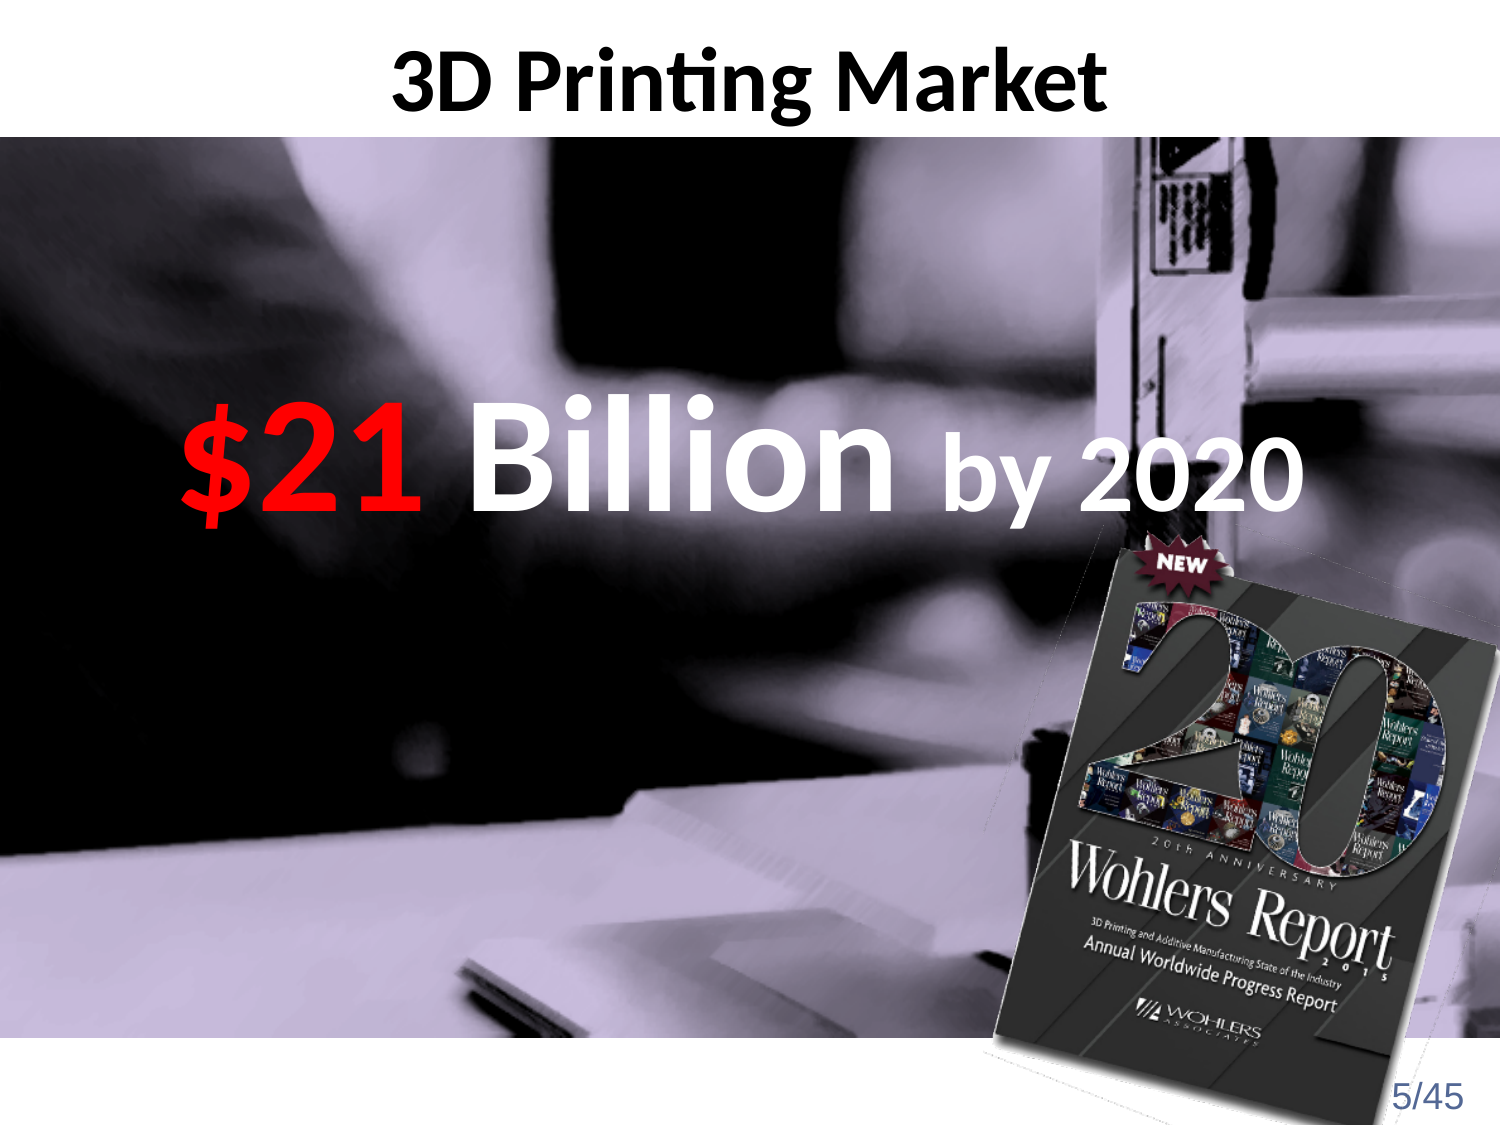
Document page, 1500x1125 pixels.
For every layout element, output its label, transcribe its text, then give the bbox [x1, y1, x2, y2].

picture [0, 137, 1500, 1125]
title 3D Printing Market [0, 12, 1500, 126]
